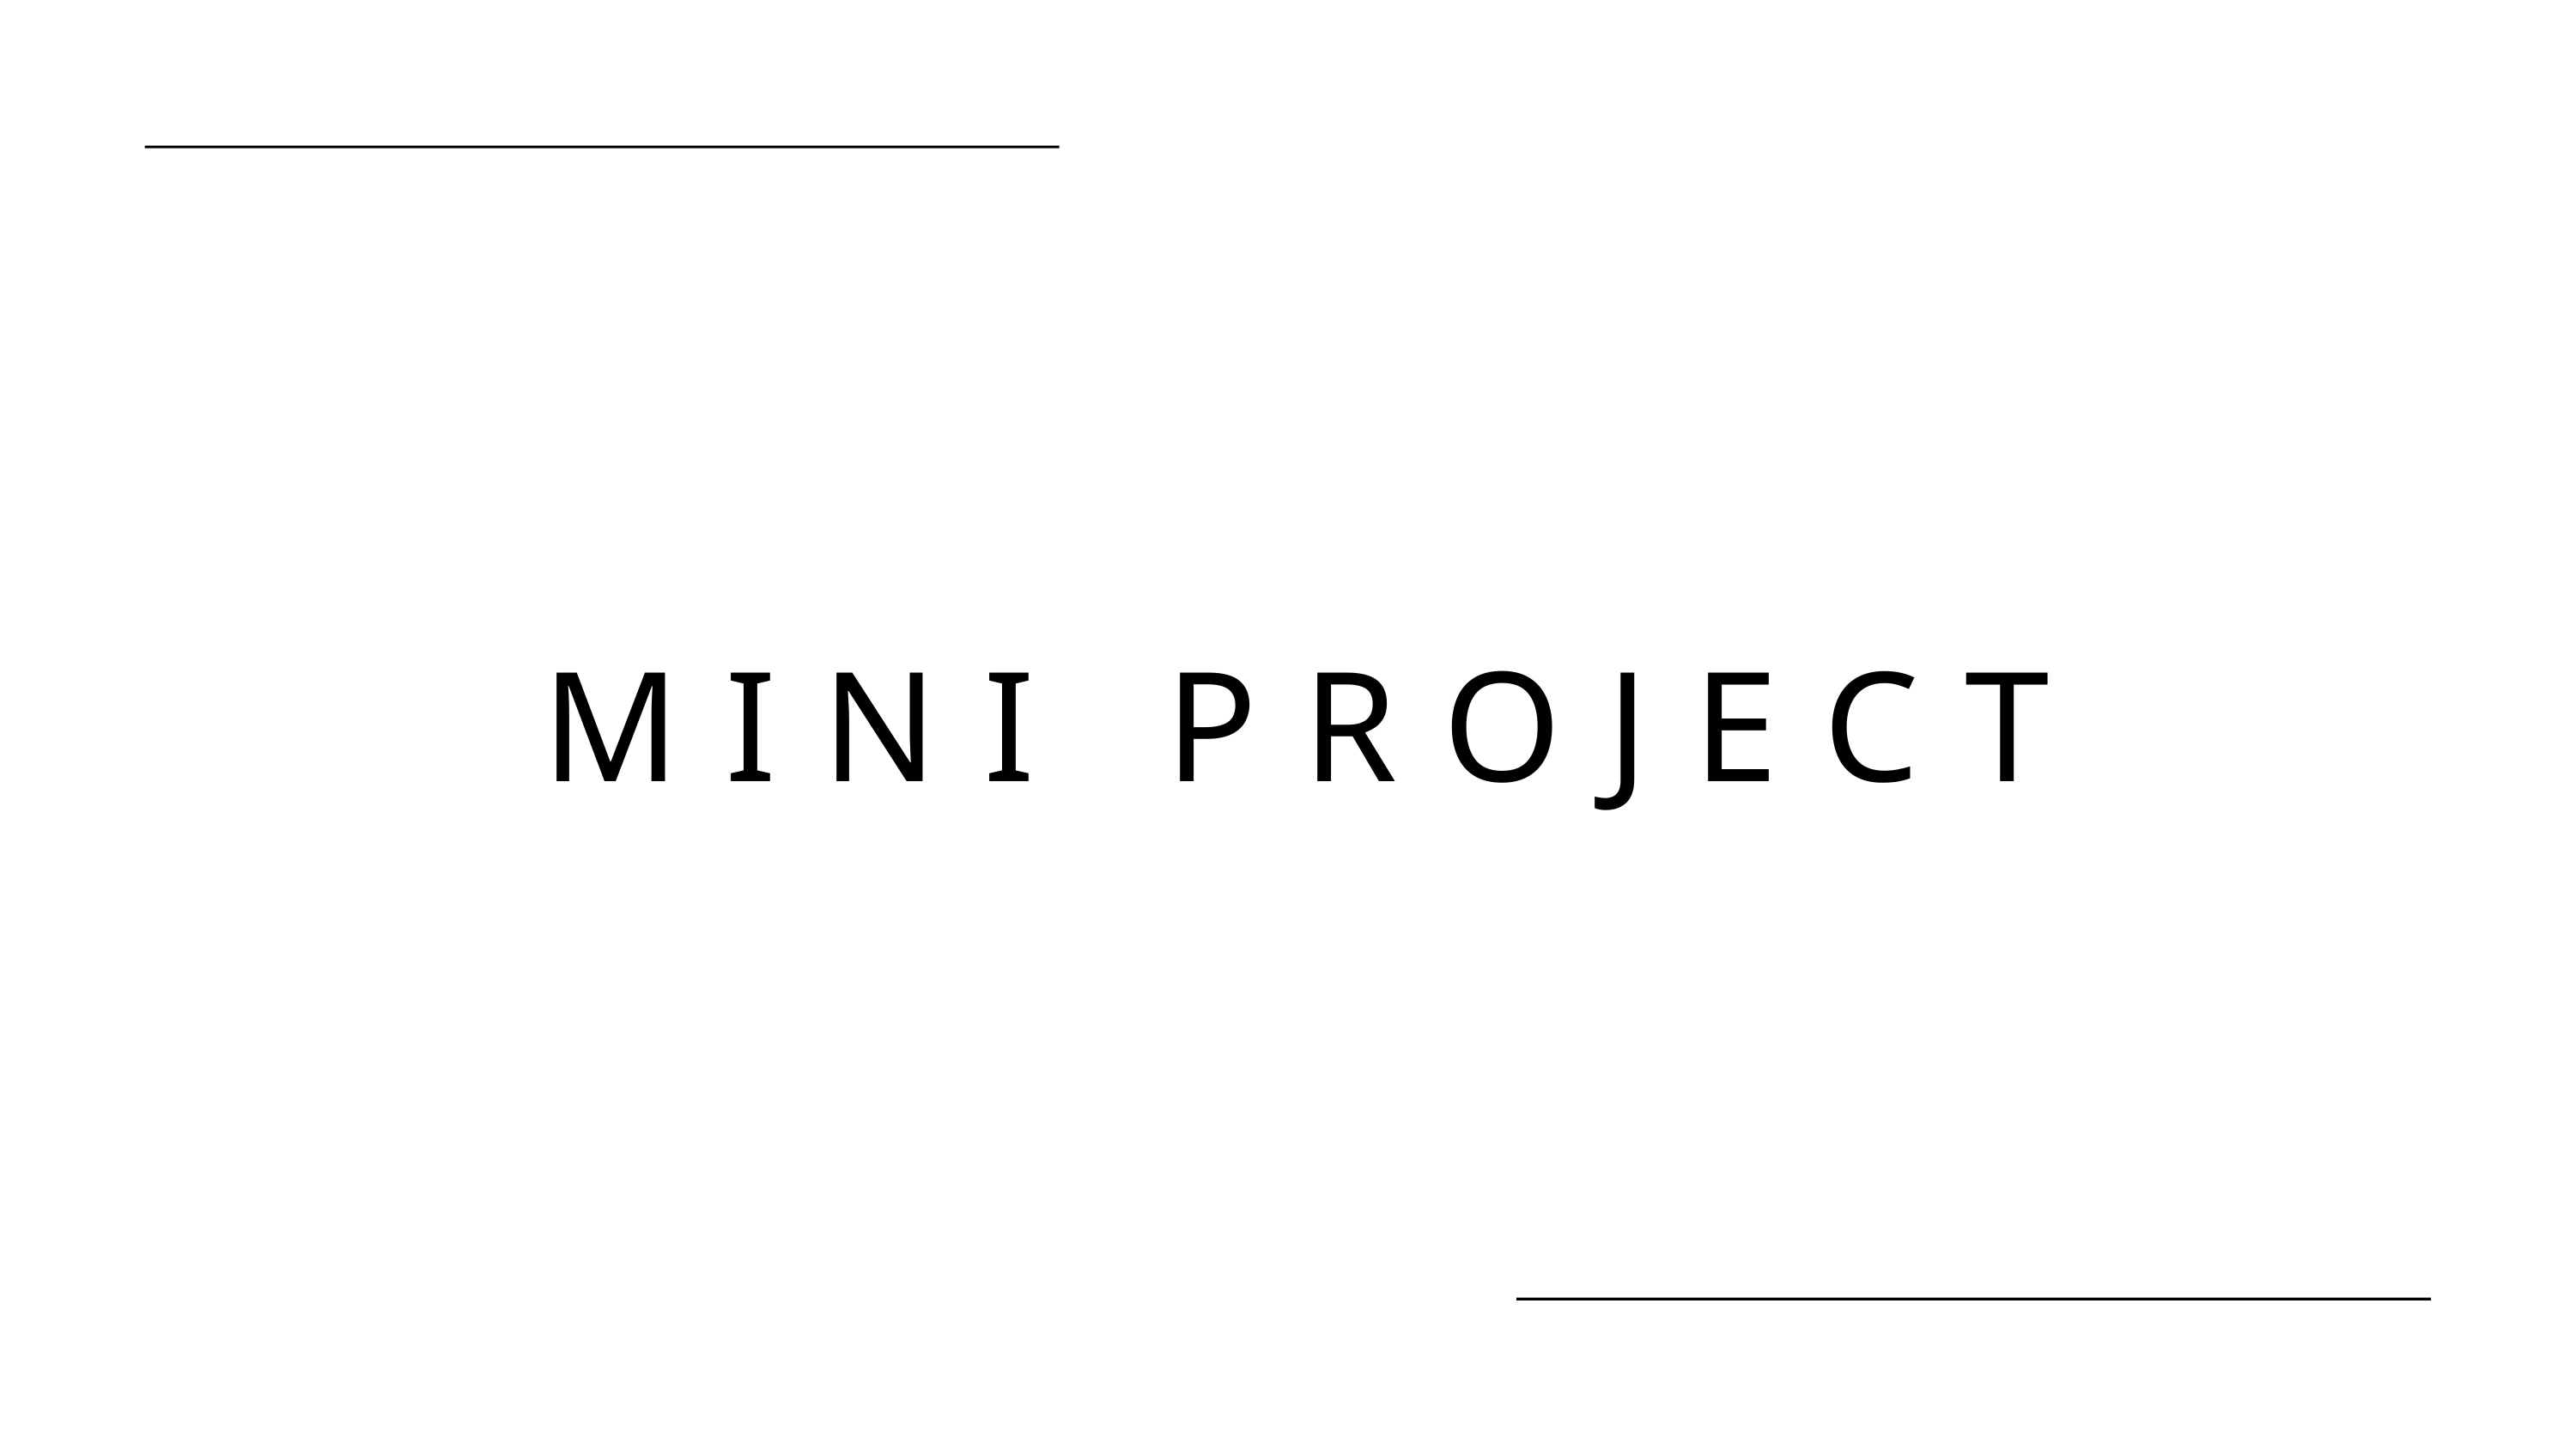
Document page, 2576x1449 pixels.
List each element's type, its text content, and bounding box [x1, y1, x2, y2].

text_box MINI PROJECT [144, 641, 2449, 812]
